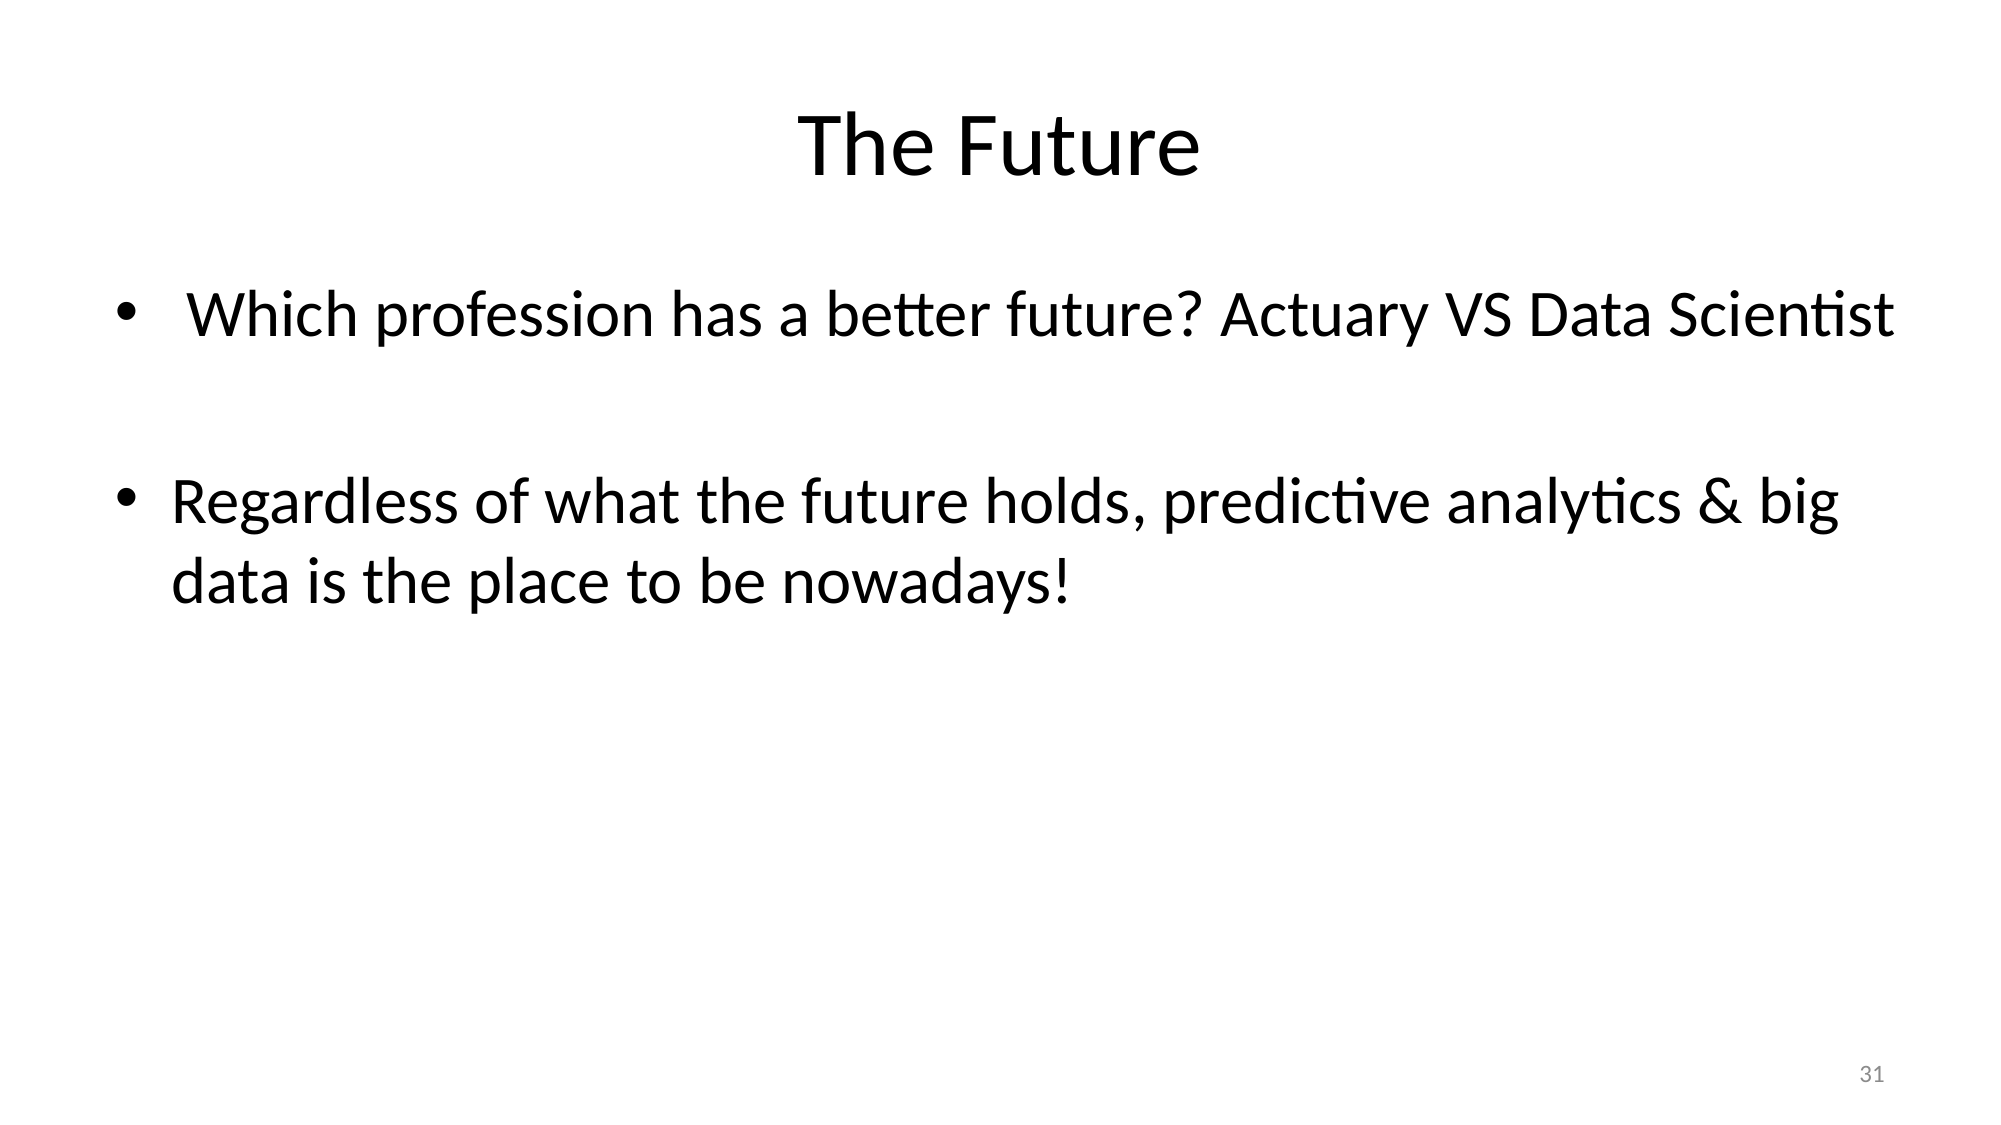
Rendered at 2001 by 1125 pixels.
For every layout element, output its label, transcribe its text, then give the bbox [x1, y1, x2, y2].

list Which profession has a better future? Actuary VS Data Scientist Regardless of what the future holds, predictive analytics & big data is the place to be nowadays! [99, 262, 1944, 1005]
title The Future [99, 45, 1900, 233]
slide_number 31 [1433, 1042, 1900, 1103]
